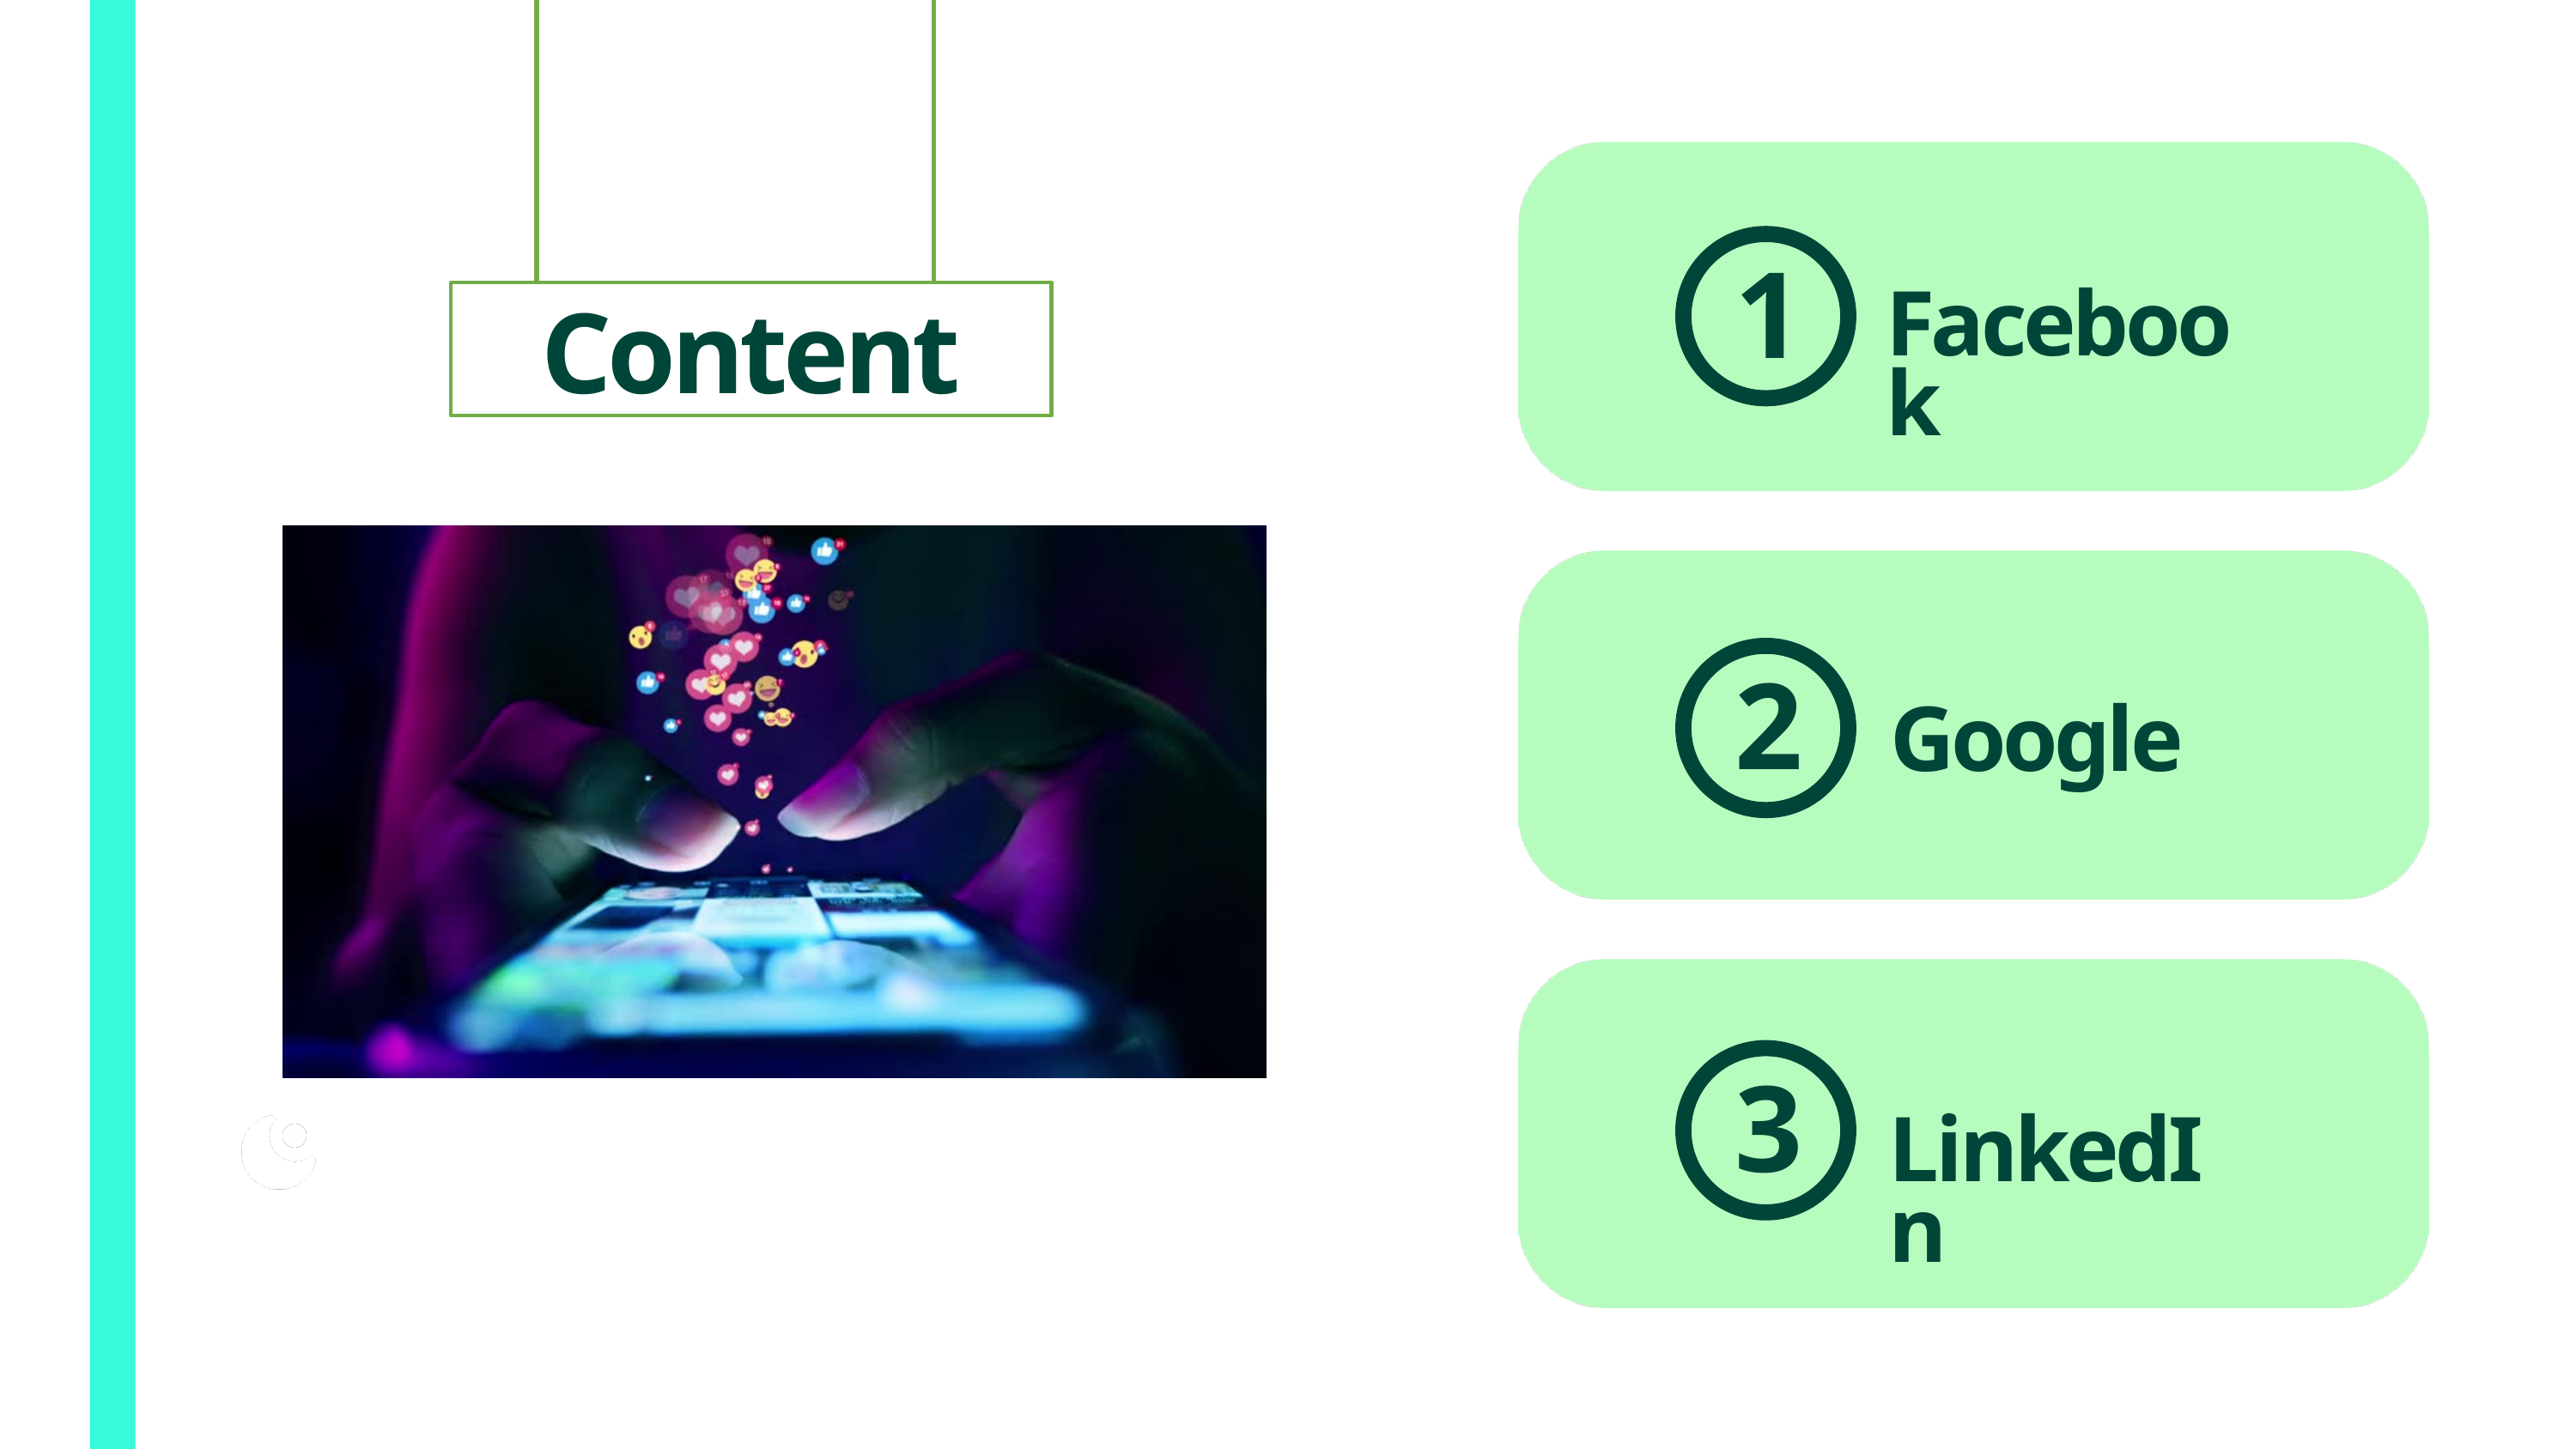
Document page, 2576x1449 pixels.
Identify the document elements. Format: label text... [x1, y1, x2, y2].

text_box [1683, 1047, 1849, 1213]
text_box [1518, 550, 2429, 900]
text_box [1518, 142, 2429, 491]
text_box Content [451, 282, 1052, 416]
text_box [1518, 959, 2429, 1308]
picture [283, 525, 1267, 1078]
text_box [89, 0, 137, 1449]
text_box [1683, 646, 1849, 810]
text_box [211, 1086, 345, 1220]
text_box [1683, 233, 1849, 398]
